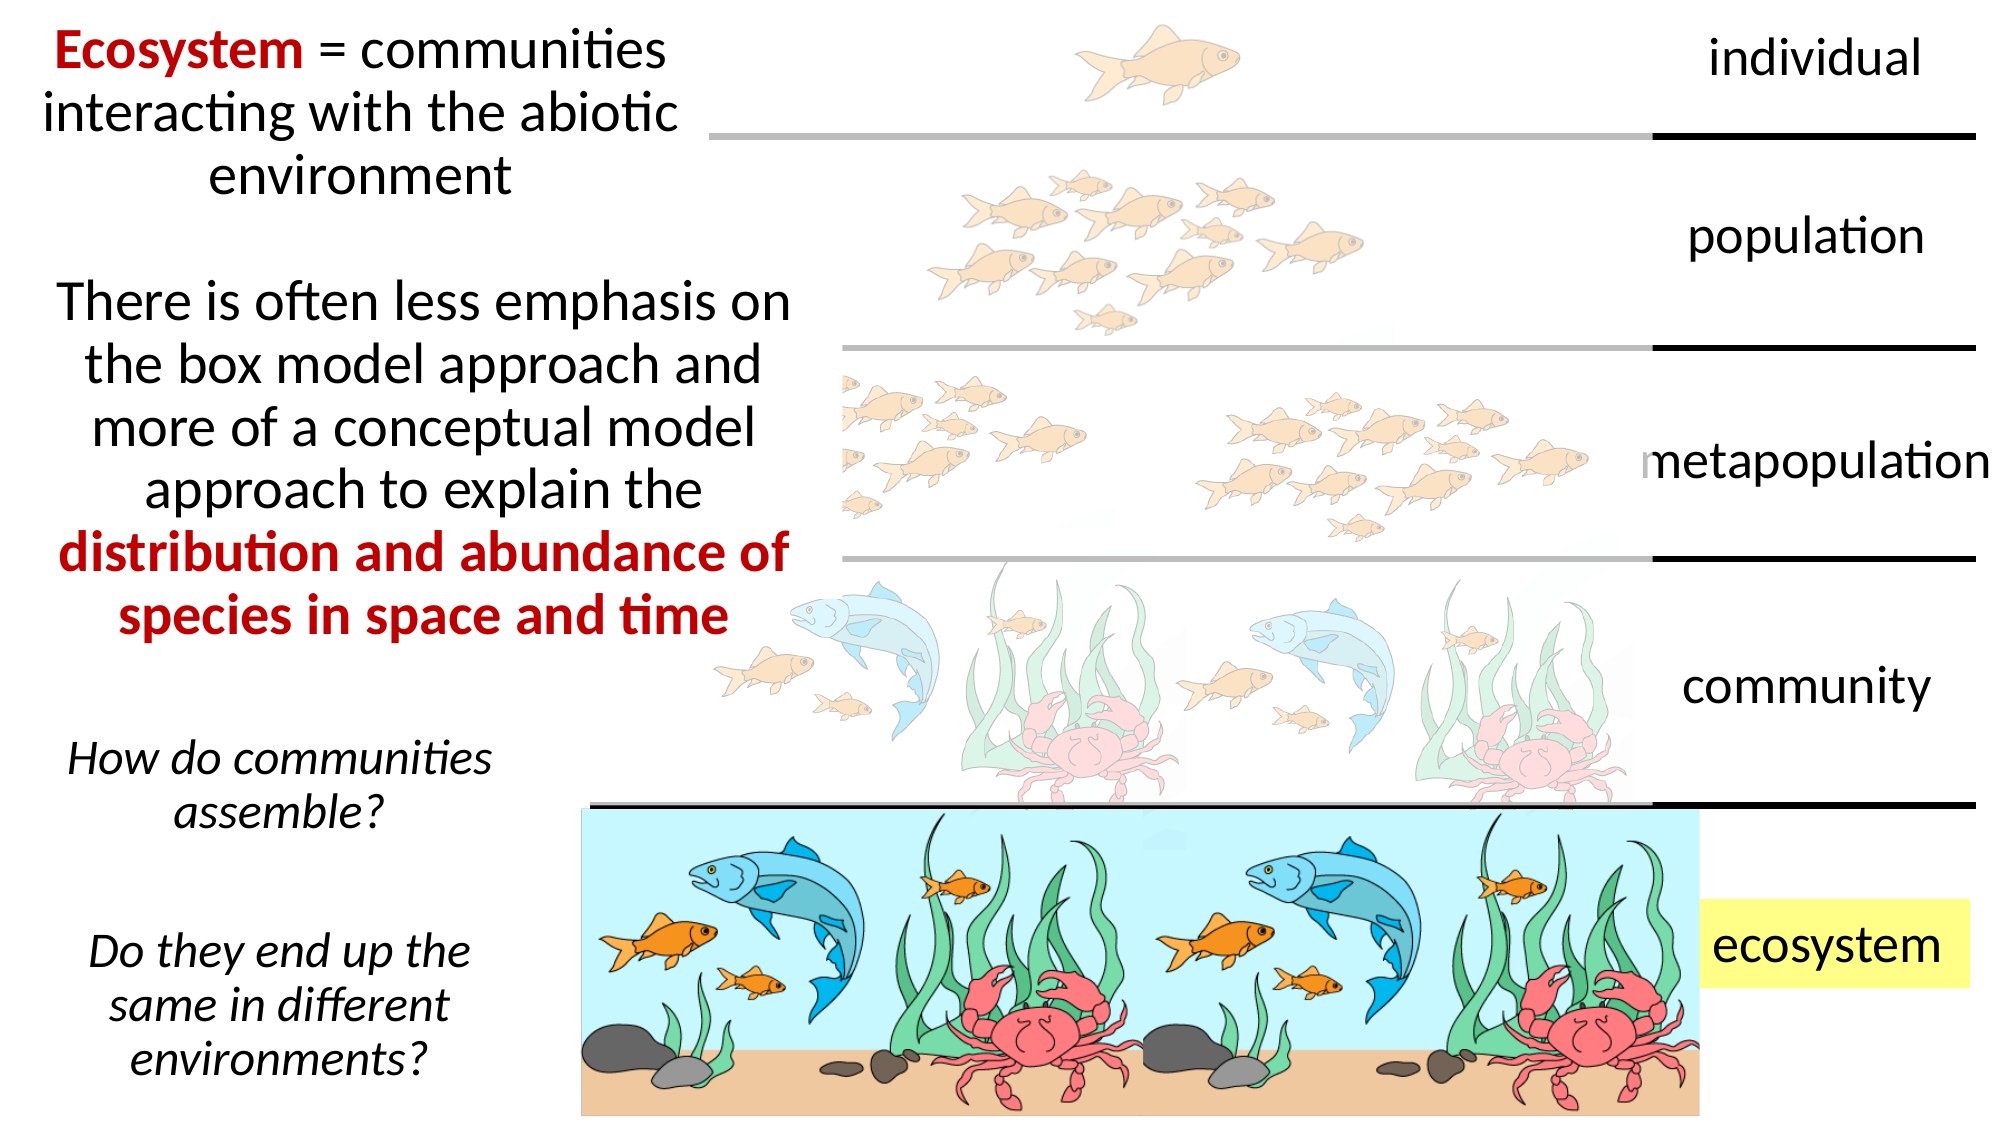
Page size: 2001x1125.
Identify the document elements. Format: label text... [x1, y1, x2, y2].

text_box Ecosystem = communities interacting with the abiotic environment [12, 10, 565, 198]
text_box How do communities assemble? Do they end up the same in different environments? [36, 768, 523, 1050]
text_box There is often less emphasis on the box model approach and more of a conceptual model approach to explain the distribution and abundance of species in space and time [6, 318, 565, 599]
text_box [565, 0, 2000, 1125]
